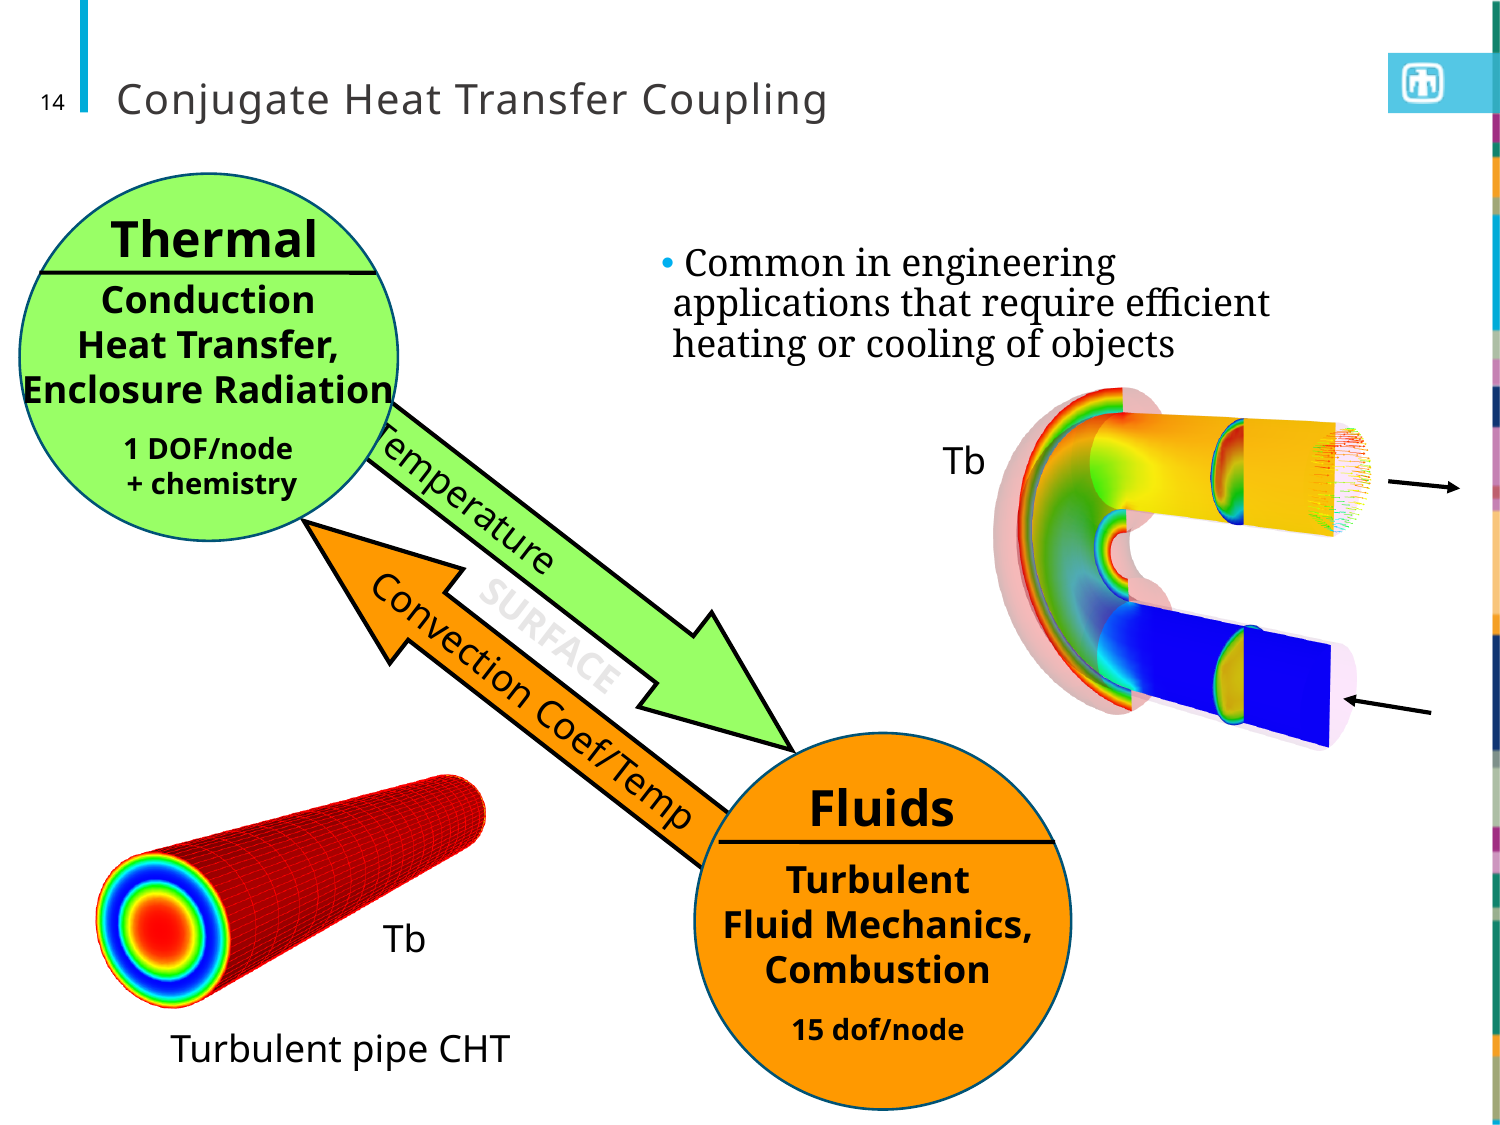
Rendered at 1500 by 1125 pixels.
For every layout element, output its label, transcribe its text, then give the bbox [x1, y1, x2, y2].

text_box Turbulent Fluid Mechanics, Combustion 15 dof/node [707, 848, 1049, 1054]
text_box [694, 854, 707, 989]
picture [38, 762, 526, 1021]
text_box [749, 1054, 1017, 1110]
text_box Turbulent pipe CHT [155, 1027, 526, 1077]
text_box [1391, 481, 1461, 494]
text_box Tb [927, 429, 984, 490]
slide_number 14 [7, 73, 80, 133]
picture [1493, 330, 1499, 1120]
text_box [709, 732, 1072, 1010]
list Common in engineering applications that require efficient heating or cooling of objects [661, 236, 1339, 346]
title Conjugate Heat Transfer Coupling [101, 36, 1339, 131]
picture [1493, 1, 1500, 215]
text_box [111, 173, 307, 200]
picture [1401, 62, 1445, 104]
text_box [334, 219, 375, 268]
text_box Conduction Heat Transfer, Enclosure Radiation 1 DOF/node + chemistry [7, 268, 410, 508]
text_box Fluids [793, 768, 971, 844]
text_box Convection Coef/Temp . [303, 521, 728, 869]
text_box Temperature [410, 416, 792, 751]
text_box [100, 508, 317, 541]
picture [986, 380, 1383, 758]
text_box [43, 210, 95, 268]
text_box Thermal [95, 200, 334, 276]
text_box SURFACE [456, 551, 647, 717]
